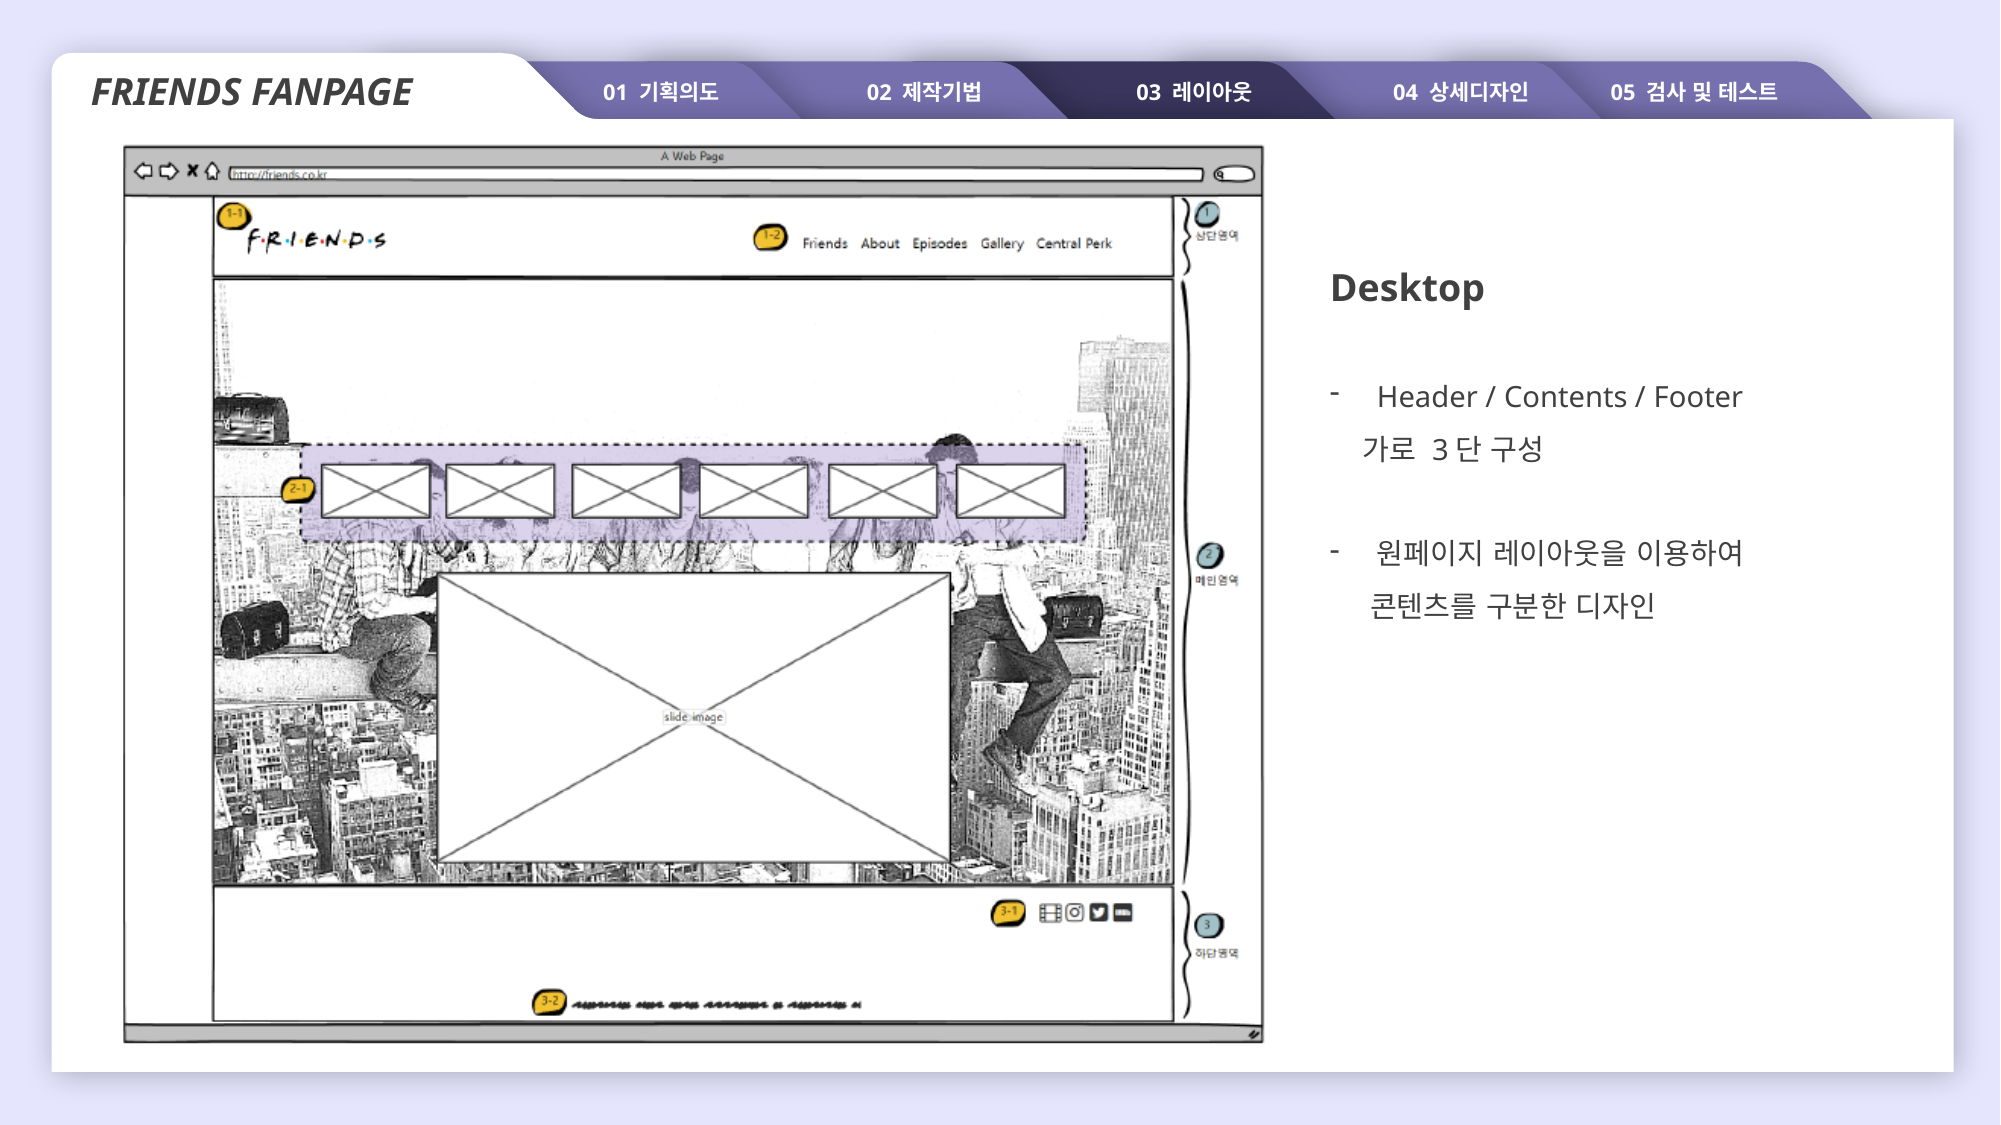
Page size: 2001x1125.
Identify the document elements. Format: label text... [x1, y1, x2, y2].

text_box Desktop Header / Contents / Footer 가로 3단 구성 원페이지 레이아웃을 이용하여 콘텐츠를 구분한 디자인 [1315, 233, 1872, 631]
text_box [50, 51, 1955, 1073]
text_box FRIENDS FANPAGE [76, 60, 511, 120]
text_box 01 기획의도 [552, 60, 788, 103]
text_box 04 상세디자인 [1310, 60, 1588, 103]
picture [113, 133, 1275, 1060]
text_box 05 검사 및 테스트 [1576, 60, 1858, 103]
text_box 02 제작기법 [776, 60, 1054, 103]
text_box 03 레이아웃 [1044, 60, 1321, 103]
